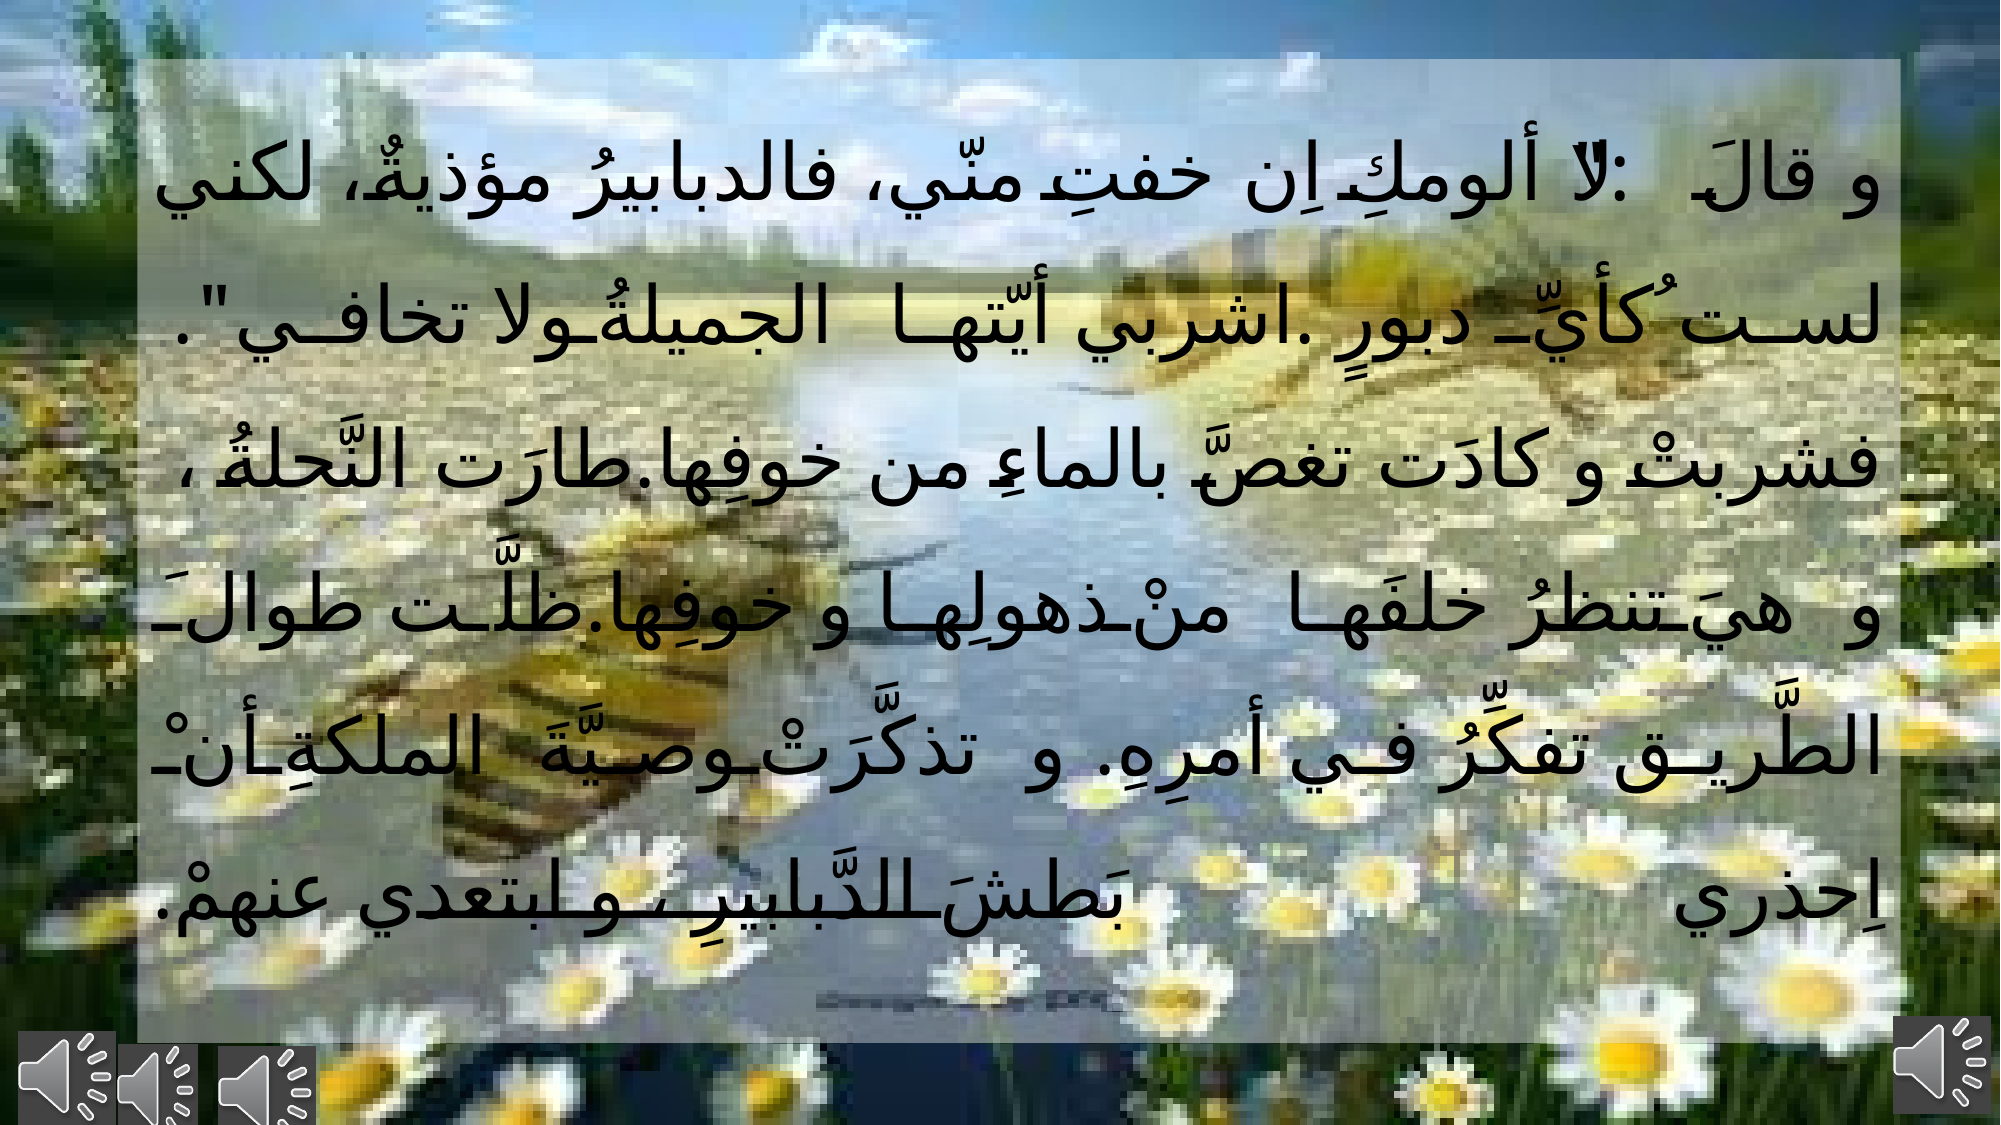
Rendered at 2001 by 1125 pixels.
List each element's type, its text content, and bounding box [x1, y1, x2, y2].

picture [0, 0, 2000, 1125]
title و قالَ :"لا ألومكِ اِن خفتِ منّي، فالدبابيرُ مؤذيةٌ، لكني لست ُكأيِّ دبورٍ .اشربي أيّتها الجميلةُ ولا تخافي". فشربتْ و كادَت تغصَّ بالماءِ من خوفِها.طارَت النَّحلةُ ، و هيَ تنظرُ خلفَها منْ ذهولِها و خوفِها.ظلَّت طوالَ الطَّريق تفكِّرُ في أمرِهِ.و تذكَّرَتْ وصيَّةَ الملكةِ أنْ اِحذري بَطشَ الدَّبابيرِ ، و ابتعدي عنهمْ. [137, 59, 1901, 1043]
